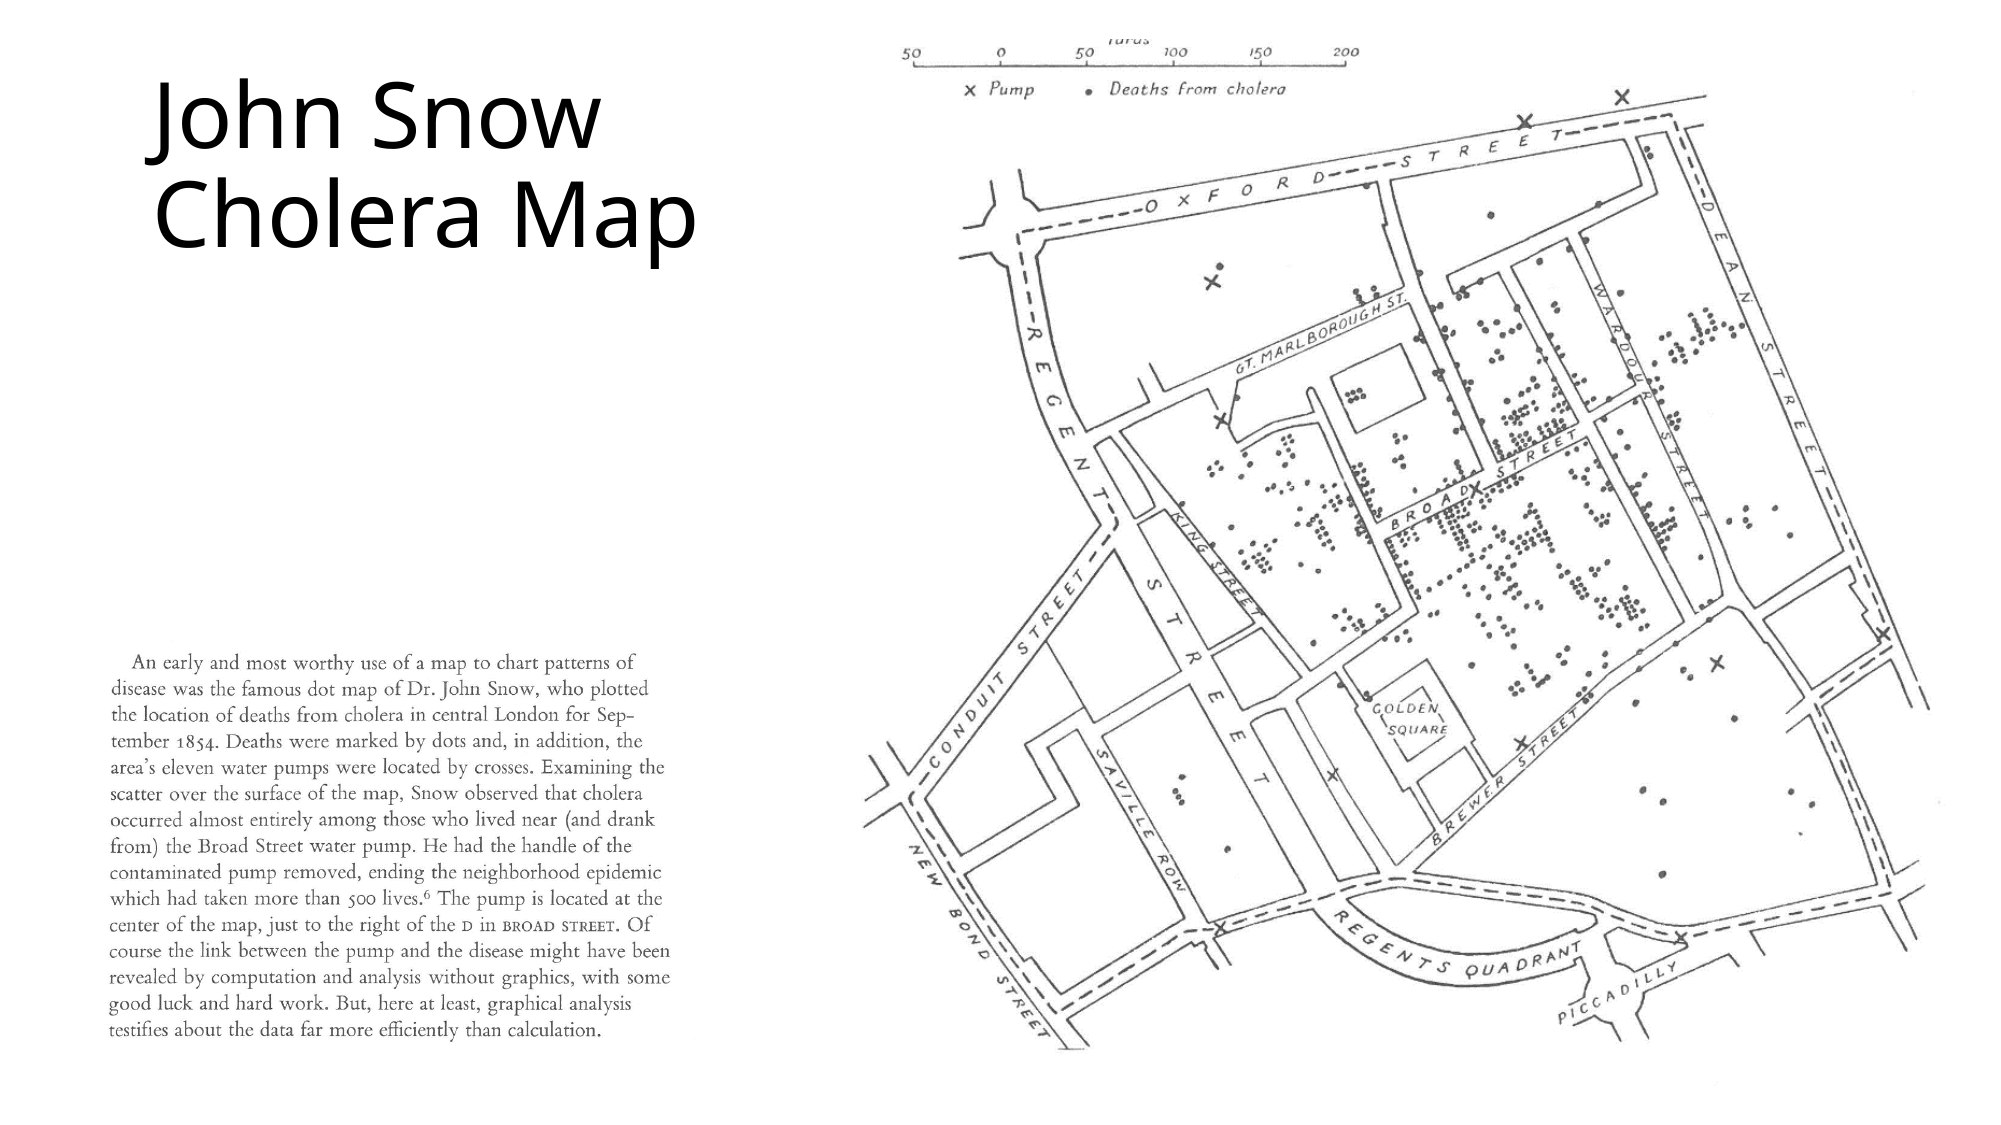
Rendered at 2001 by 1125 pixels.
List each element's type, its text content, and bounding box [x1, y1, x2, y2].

picture [28, 634, 706, 1044]
title John Snow Cholera Map [137, 59, 799, 278]
picture [799, 39, 1958, 1086]
